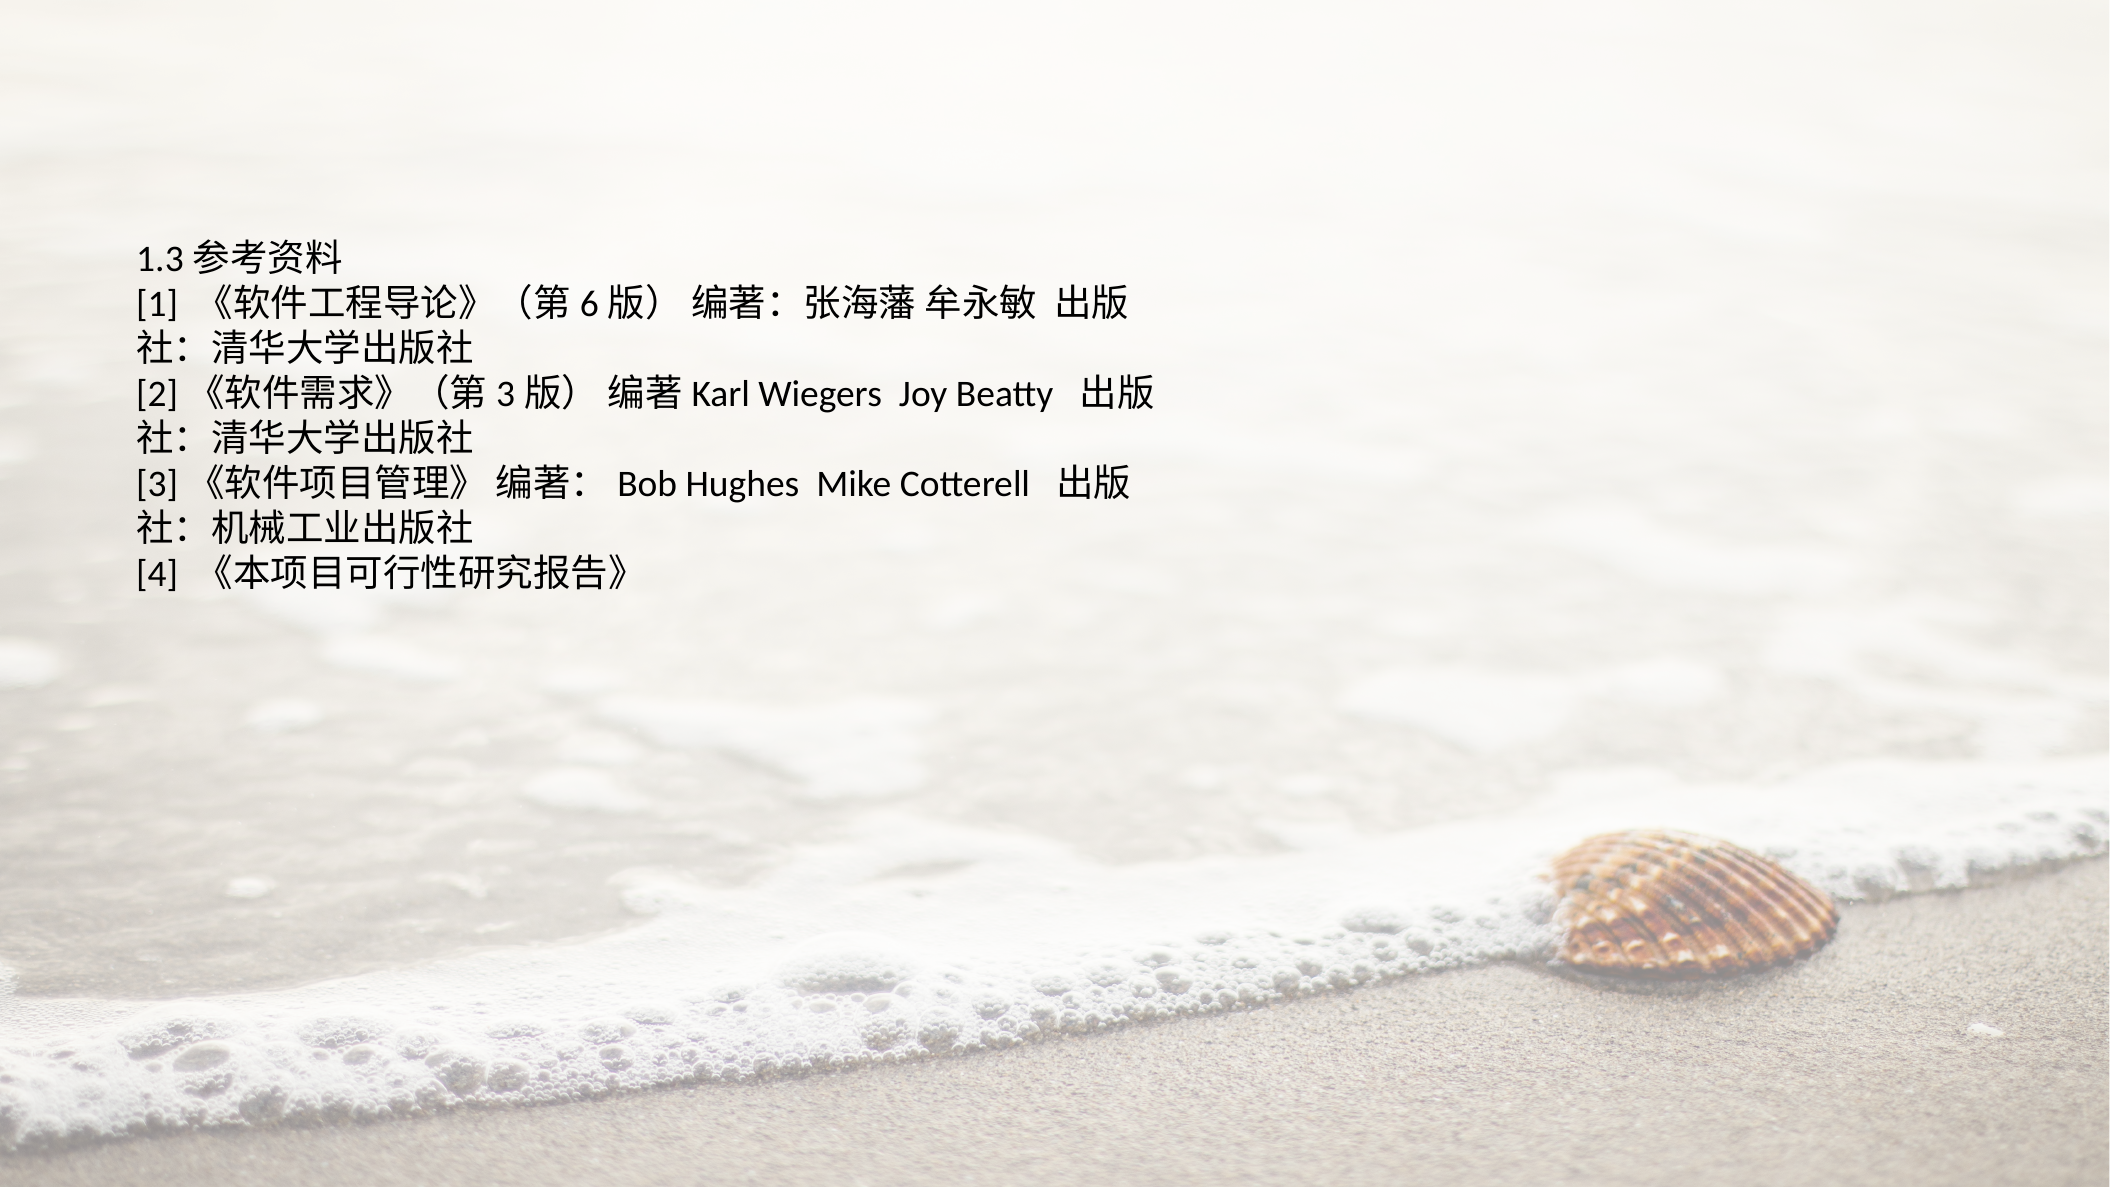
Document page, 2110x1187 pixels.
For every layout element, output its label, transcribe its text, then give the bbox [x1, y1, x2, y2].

text_box 1.3参考资料 [1] 《软件工程导论》（第6版） 编著：张海藩 牟永敏 出版社：清华大学出版社 [2]《软件需求》（第3版） 编著Karl Wiegers Joy Beatty 出版社：清华大学出版社 [3]《软件项目管理》 编著：Bob Hughes Mike Cotterell 出版社：机械工业出版社 [4] 《本项目可行性研究报告》 [121, 227, 1177, 602]
